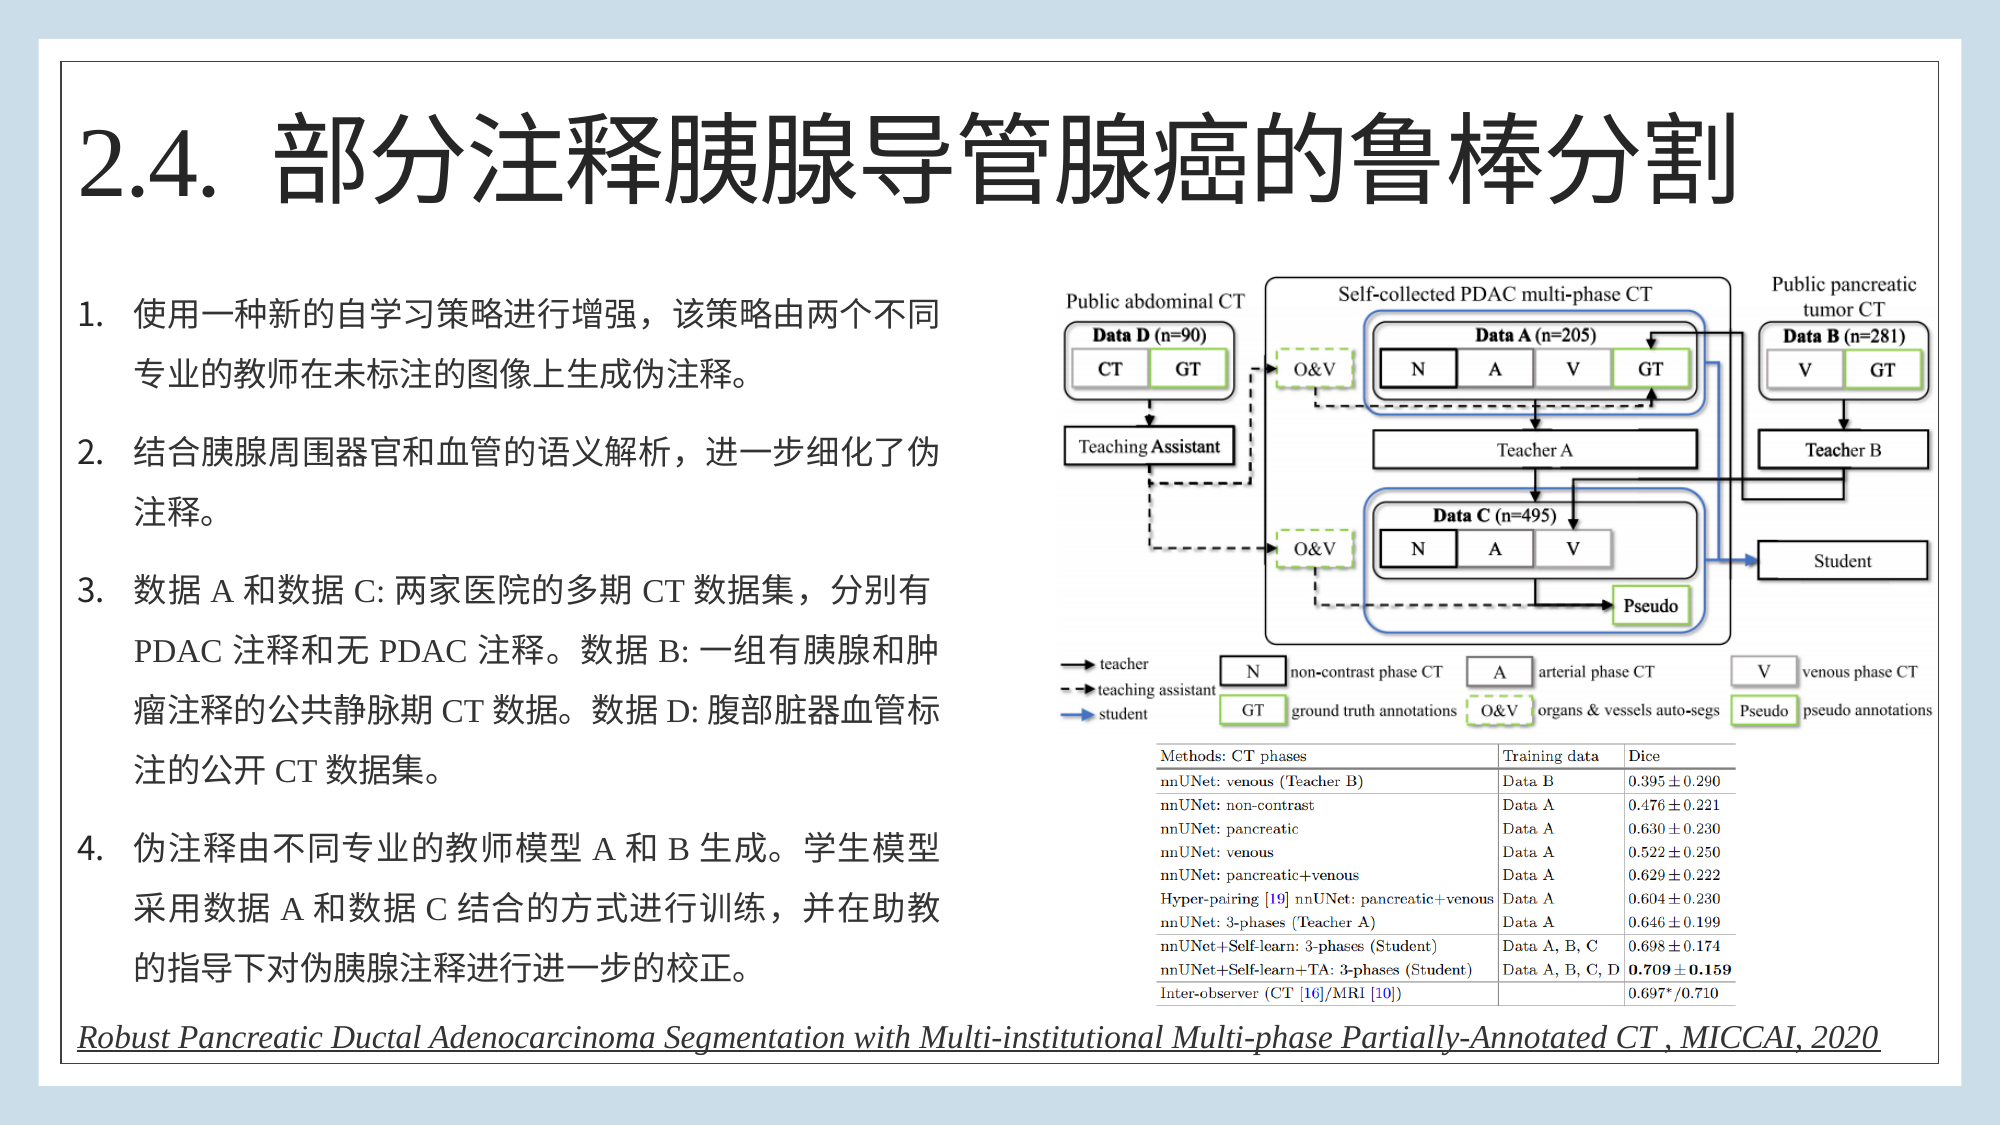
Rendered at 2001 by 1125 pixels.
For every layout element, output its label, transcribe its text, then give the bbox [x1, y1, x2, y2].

picture [1151, 736, 1741, 1014]
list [1044, 265, 1938, 737]
title 2.4. 部分注释胰腺导管腺癌的鲁棒分割 [62, 61, 1938, 266]
text_box Robust Pancreatic Ductal Adenocarcinoma Segmentation with Multi-institutional Multi-phase Partially-Annotated CT , MICCAI, 2020 [62, 1007, 1938, 1063]
list 使用一种新的自学习策略进行增强，该策略由两个不同专业的教师在未标注的图像上生成伪注释。 结合胰腺周围器官和血管的语义解析，进一步细化了伪注释。 数据A和数据C:两家医院的多期CT数据集，分别有PDAC注释和无PDAC注释。数据B:一组有胰腺和肿瘤注释的公共静脉期CT数据。数据D:腹部脏器血管标注的公开CT数据集。 伪注释由不同专业的教师模型A和B生成。学生模型采用数据A和数据C结合的方式进行训练，并在助教的指导下对伪胰腺注释进行进一步的校正。 [62, 265, 956, 1007]
